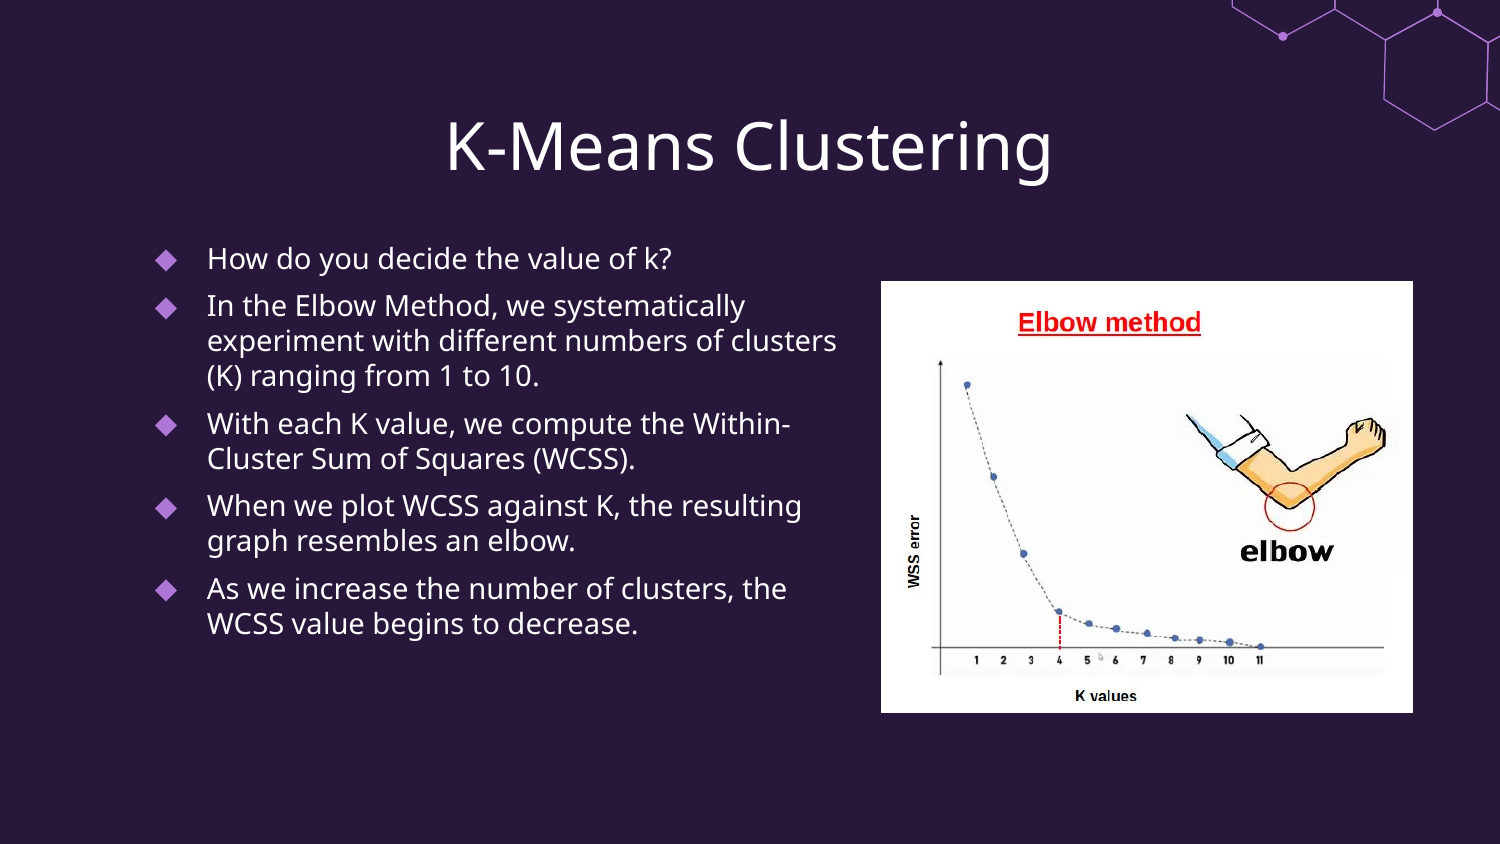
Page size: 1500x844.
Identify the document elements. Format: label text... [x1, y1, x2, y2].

list How do you decide the value of k? In the Elbow Method, we systematically experiment with different numbers of clusters (K) ranging from 1 to 10. With each K value, we compute the Within-Cluster Sum of Squares (WCSS). When we plot WCSS against K, the resulting graph resembles an elbow. As we increase the number of clusters, the WCSS value begins to decrease. [116, 225, 854, 769]
picture [881, 281, 1413, 713]
title K-Means Clustering [116, 88, 1383, 183]
